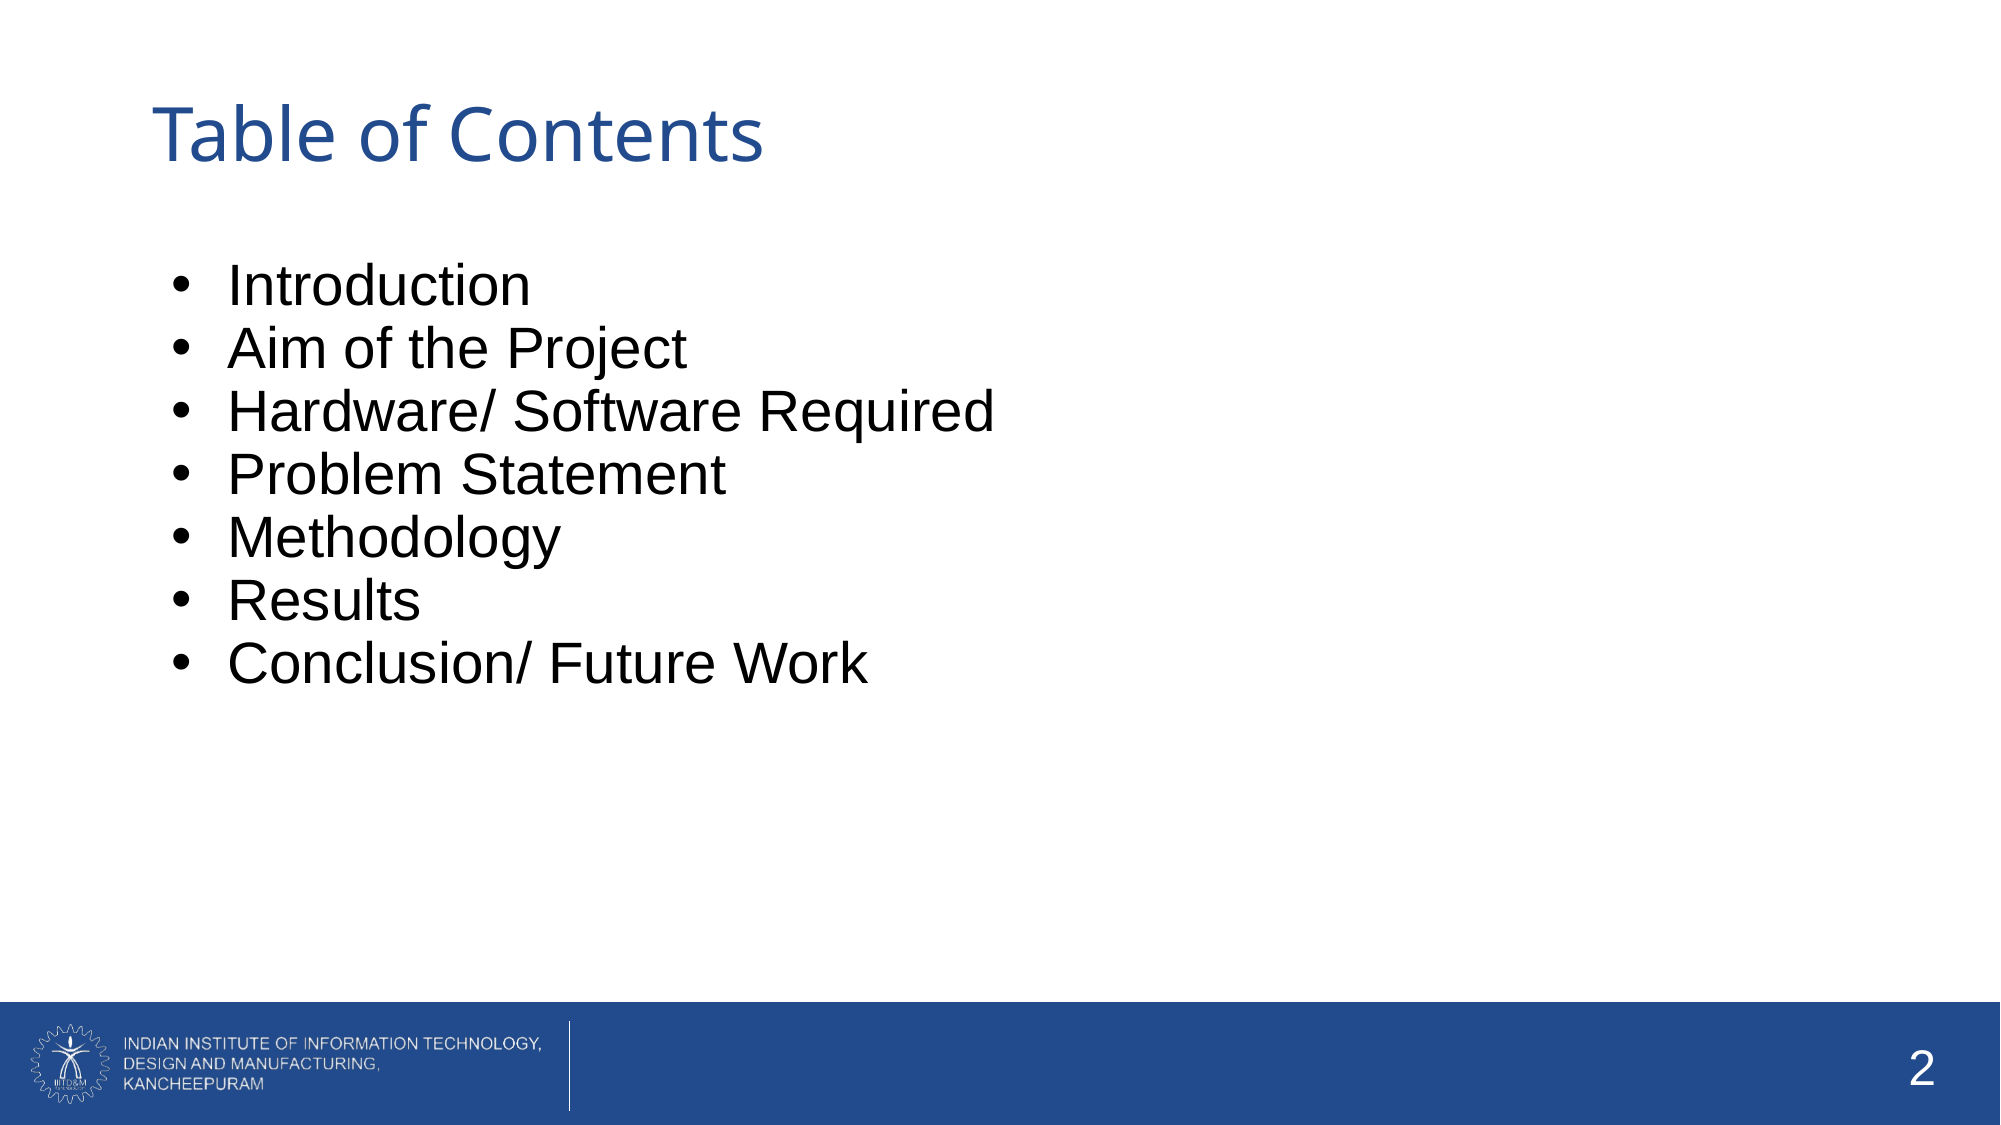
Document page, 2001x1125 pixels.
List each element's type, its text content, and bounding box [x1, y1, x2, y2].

picture [19, 1014, 551, 1113]
slide_number 2 [1701, 1035, 1952, 1096]
title Table of Contents [137, 59, 1863, 215]
list Introduction Aim of the Project Hardware/ Software Required Problem Statement Methodology Results Conclusion/ Future Work [137, 247, 1863, 965]
